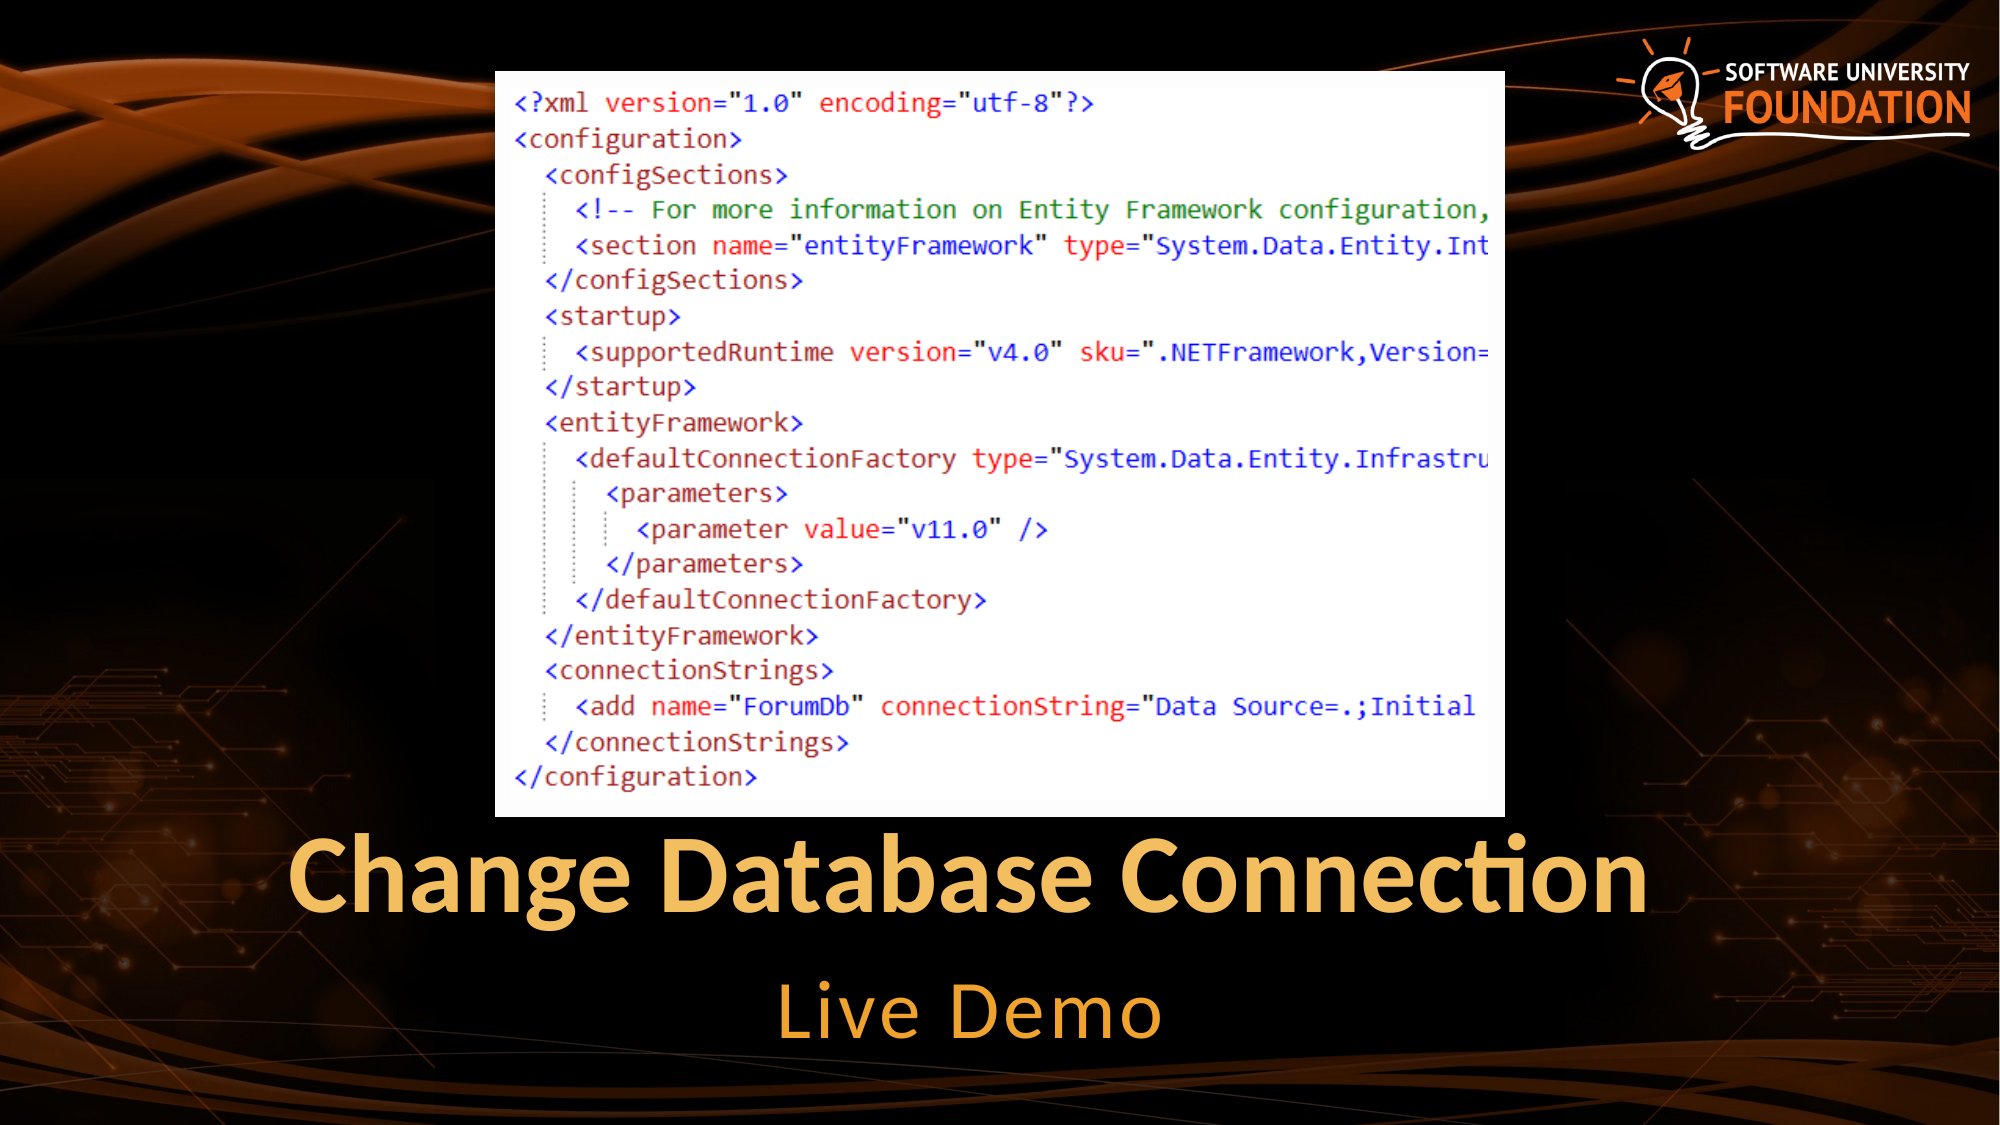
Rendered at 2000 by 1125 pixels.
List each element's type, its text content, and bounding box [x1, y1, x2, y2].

title Change Database Connection [237, 808, 1704, 943]
list Live Demo [237, 944, 1704, 1057]
picture [0, 0, 2000, 1125]
